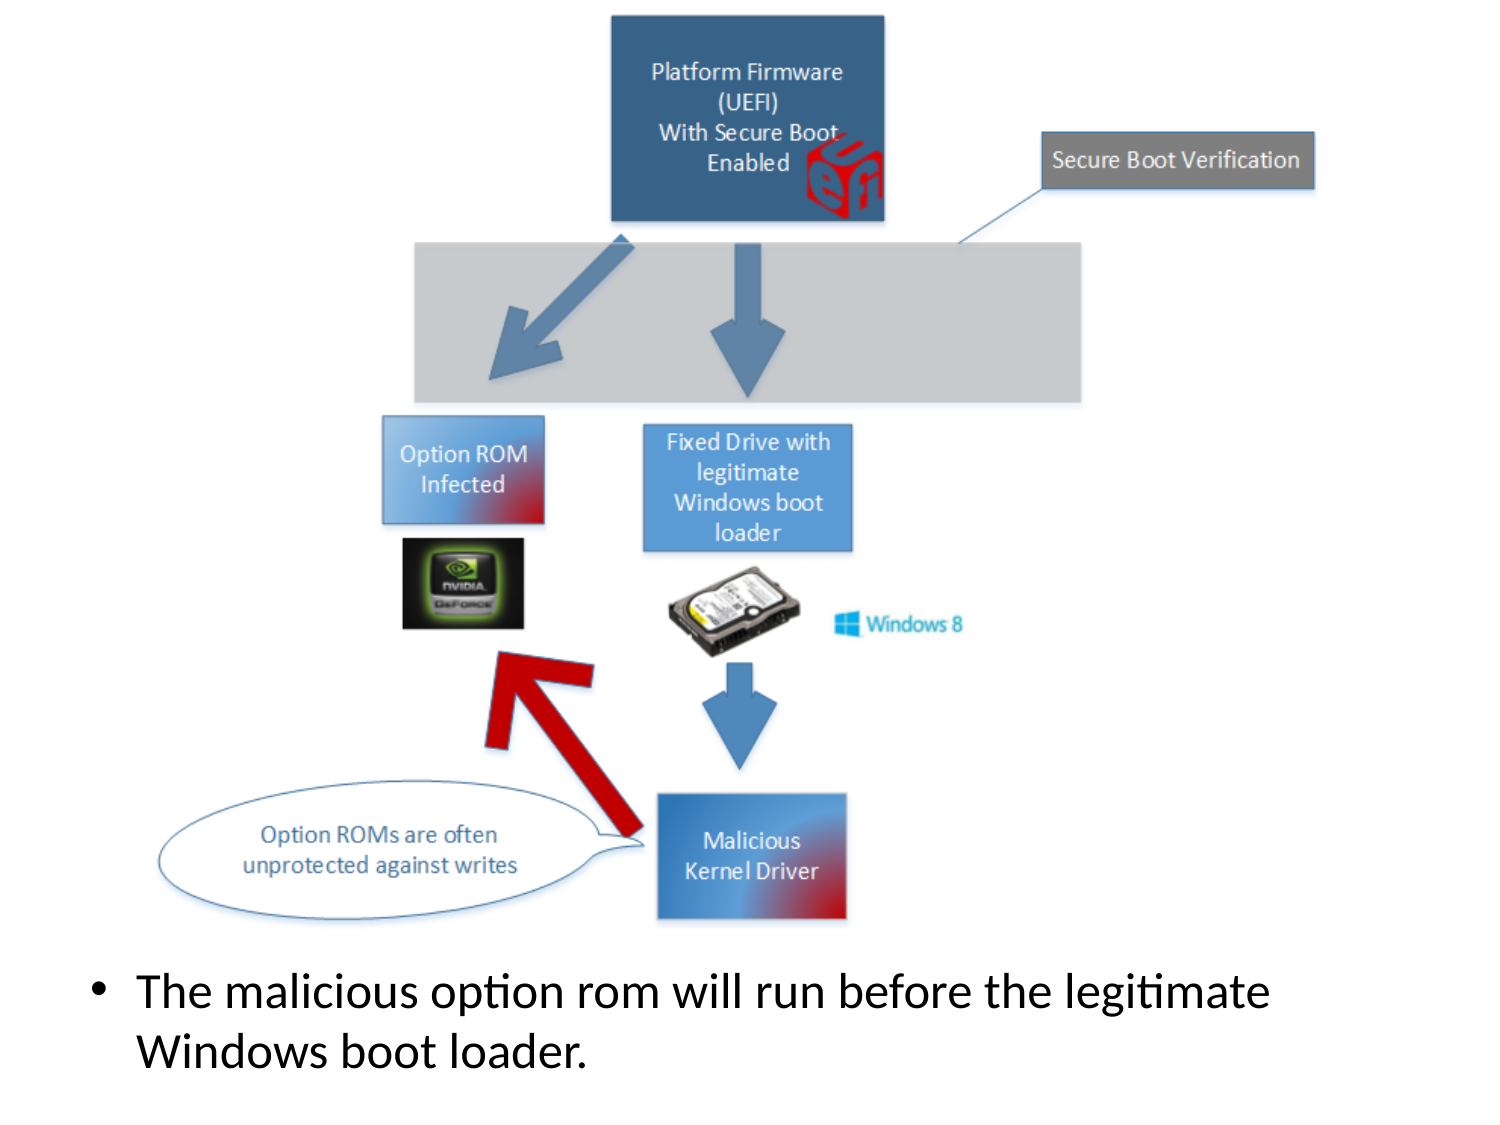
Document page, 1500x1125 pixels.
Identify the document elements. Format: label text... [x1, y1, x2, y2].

list The malicious option rom will run before the legitimate Windows boot loader. [75, 950, 1425, 1088]
picture [149, 12, 1326, 934]
